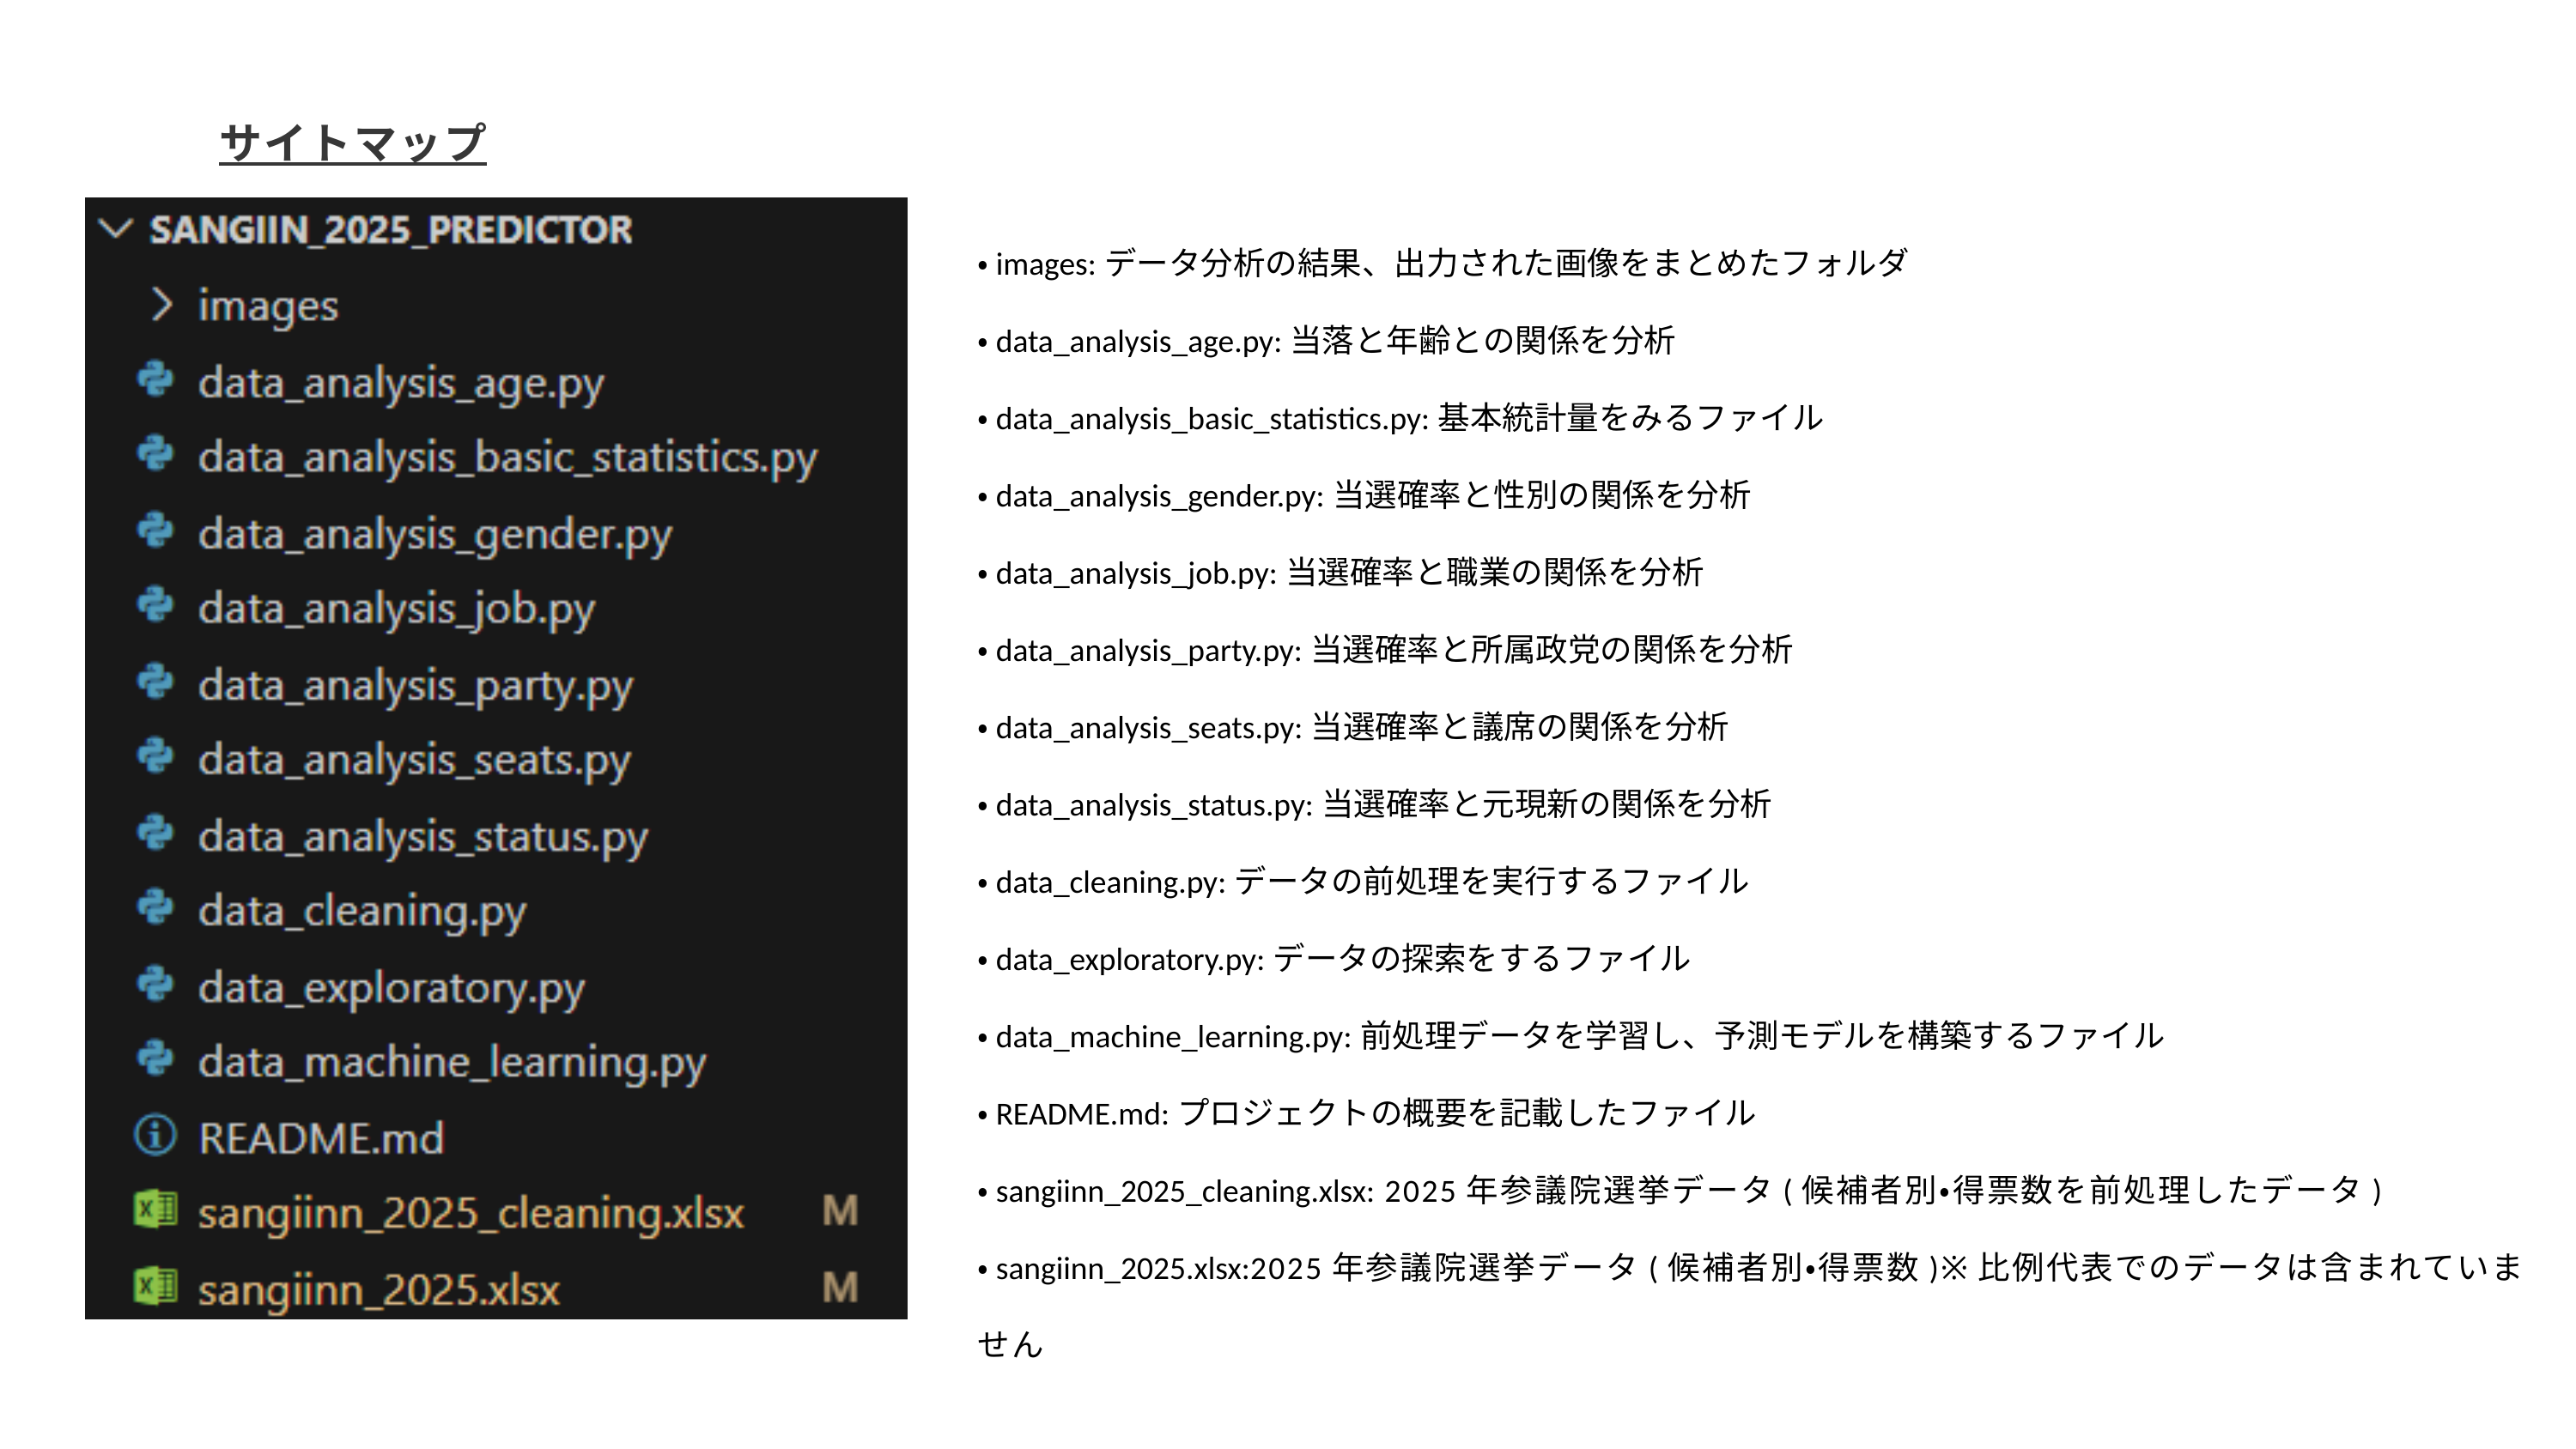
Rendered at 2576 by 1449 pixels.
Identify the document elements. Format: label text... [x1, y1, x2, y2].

picture [85, 197, 908, 1319]
text_box ・images:データ分析の結果、出力された画像をまとめたフォルダ ・data_analysis_age.py:当落と年齢との関係を分析 ・data_analysis_basic_statistics.py:基本統計量をみるファイル ・data_analysis_gender.py:当選確率と性別の関係を分析 ・data_analysis_job.py:当選確率と職業の関係を分析 ・data_analysis_party.py:当選確率と所属政党の関係を分析 ・data_analysis_seats.py:当選確率と議席の関係を分析 ・data_analysis_status.py:当選確率と元現新の関係を分析 ・data_cleaning.py:データの前処理を実行するファイル ・data_exploratory.py:データの探索をするファイル ・data_machine_learning.py:前処理データを学習し、予測モデルを構築するファイル ・README.md:プロジェクトの概要を記載したファイル ・sangiinn_2025_cleaning.xlsx: 2025年参議院選挙データ(候補者別・得票数を前処理したデータ) ・sangiinn_2025.xlsx:2025年参議院選挙データ(候補者別・得票数)※比例代表でのデータは含まれていません [964, 197, 2564, 1370]
text_box サイトマップ [218, 99, 1713, 168]
